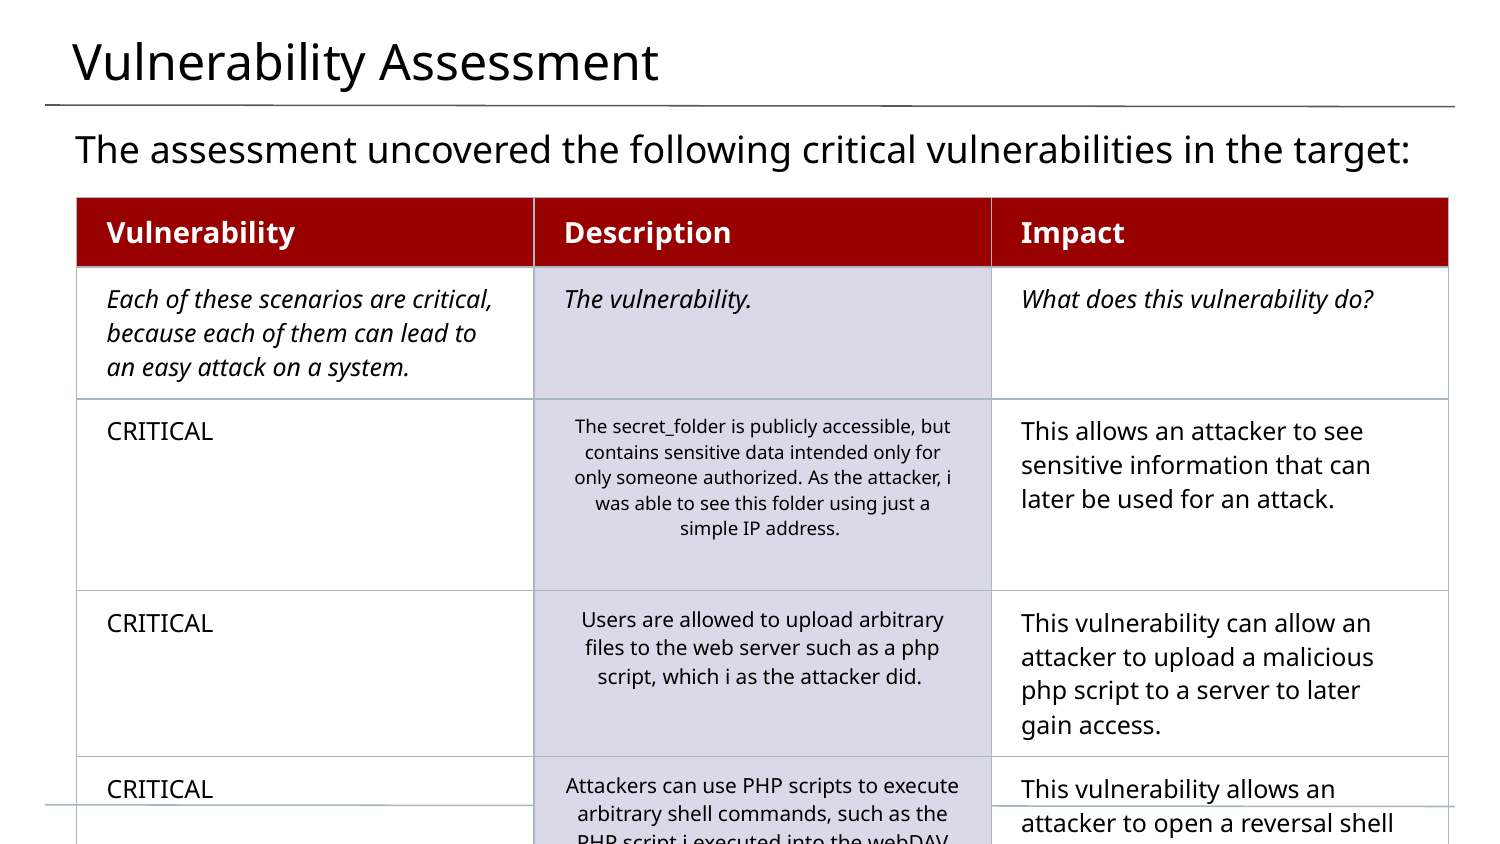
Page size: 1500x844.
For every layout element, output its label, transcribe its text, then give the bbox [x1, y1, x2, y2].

table_cell The vulnerability. [535, 268, 991, 398]
table_cell Users are allowed to upload arbitrary files to the web server such as a php script, which i as the attacker did. [535, 591, 991, 756]
table_cell CRITICAL [77, 757, 533, 844]
table_cell This vulnerability allows an attacker to open a reversal shell to the server to execute an attack [992, 757, 1448, 844]
table_cell CRITICAL [77, 591, 533, 756]
table_header Impact [992, 198, 1448, 266]
table_header Vulnerability [77, 198, 533, 266]
subtitle The assessment uncovered the following critical vulnerabilities in the target: [0, 110, 1500, 171]
table_header Description [535, 198, 991, 266]
title Vulnerability Assessment [0, 0, 1500, 88]
table_cell What does this vulnerability do? [992, 268, 1448, 398]
table_cell Attackers can use PHP scripts to execute arbitrary shell commands, such as the PHP script i executed into the webDAV folder. [535, 757, 991, 844]
table_cell This allows an attacker to see sensitive information that can later be used for an attack. [992, 400, 1448, 590]
table_cell The secret_folder is publicly accessible, but contains sensitive data intended only for only someone authorized. As the attacker, i was able to see this folder using just a simple IP address. [535, 400, 991, 590]
table_cell Each of these scenarios are critical, because each of them can lead to an easy attack on a system. [77, 268, 533, 398]
table_cell This vulnerability can allow an attacker to upload a malicious php script to a server to later gain access. [992, 591, 1448, 756]
table_cell CRITICAL [77, 400, 533, 590]
